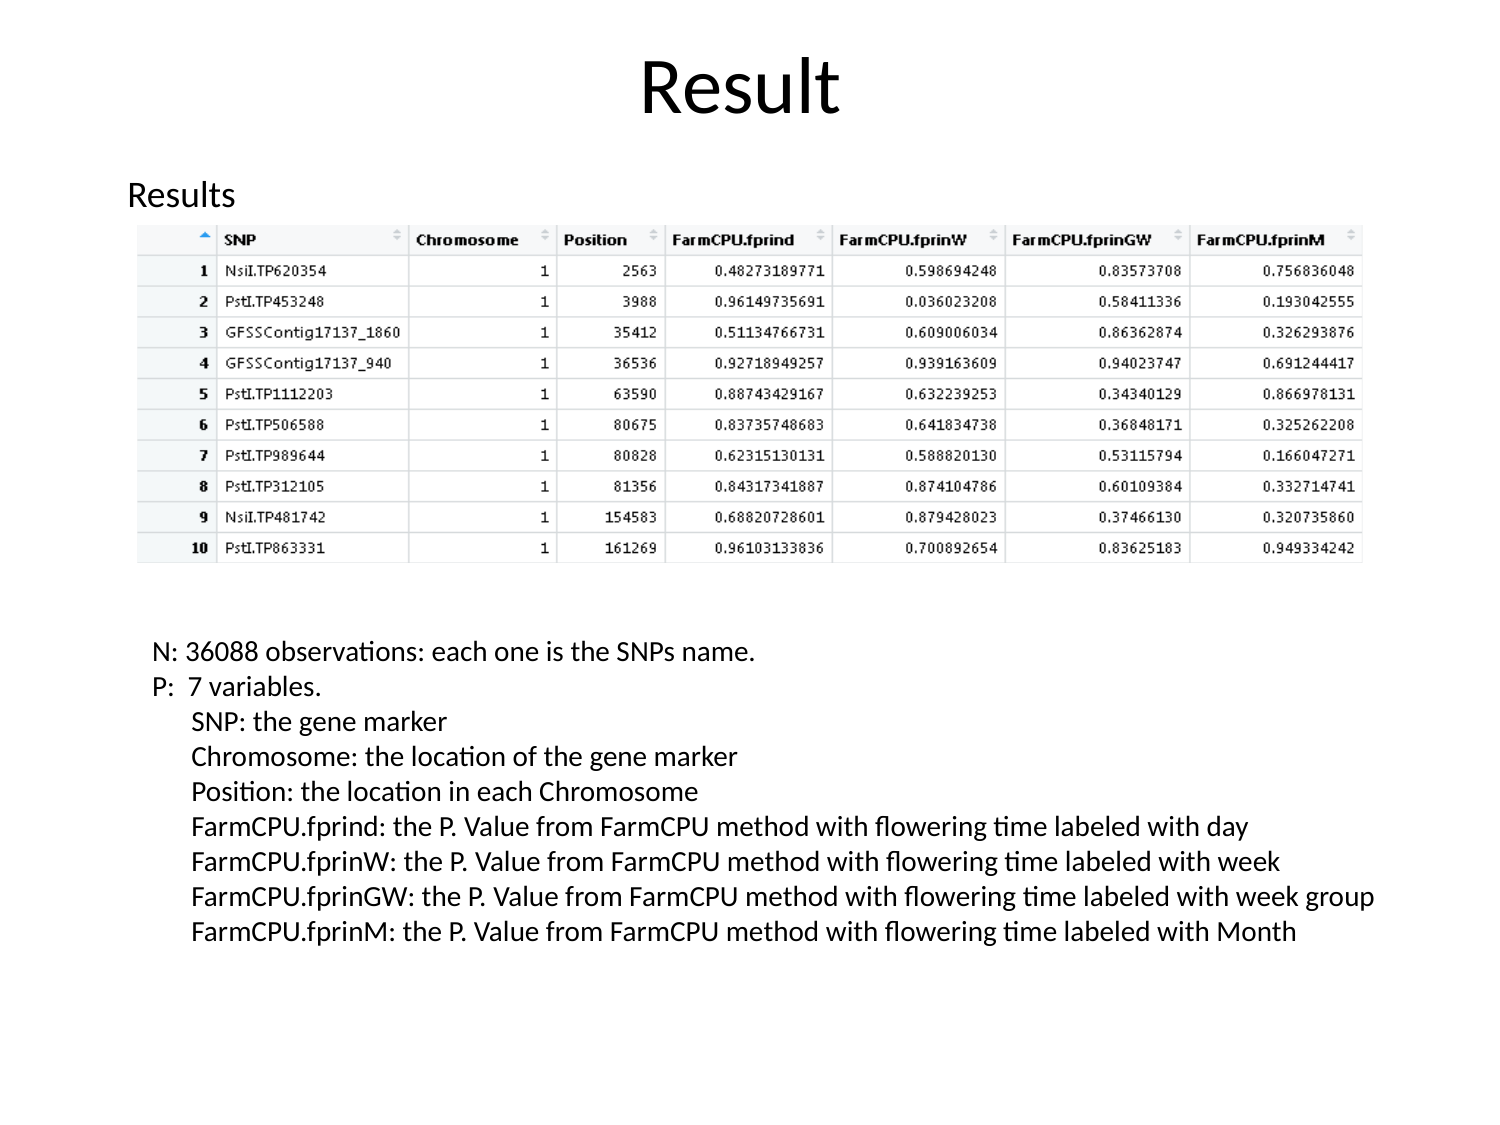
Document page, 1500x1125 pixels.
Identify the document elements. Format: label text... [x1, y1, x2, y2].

text_box N: 36088 observations: each one is the SNPs name. P: 7 variables. SNP: the gene marker Chromosome: the location of the gene marker Position: the location in each Chromosome FarmCPU.fprind: the P. Value from FarmCPU method with flowering time labeled with day FarmCPU.fprinW: the P. Value from FarmCPU method with flowering time labeled with week FarmCPU.fprinGW: the P. Value from FarmCPU method with flowering time labeled with week group FarmCPU.fprinM: the P. Value from FarmCPU method with flowering time labeled with Month [137, 624, 1413, 955]
title Result [75, 24, 1425, 138]
text_box Results [112, 162, 438, 223]
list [137, 224, 1363, 563]
